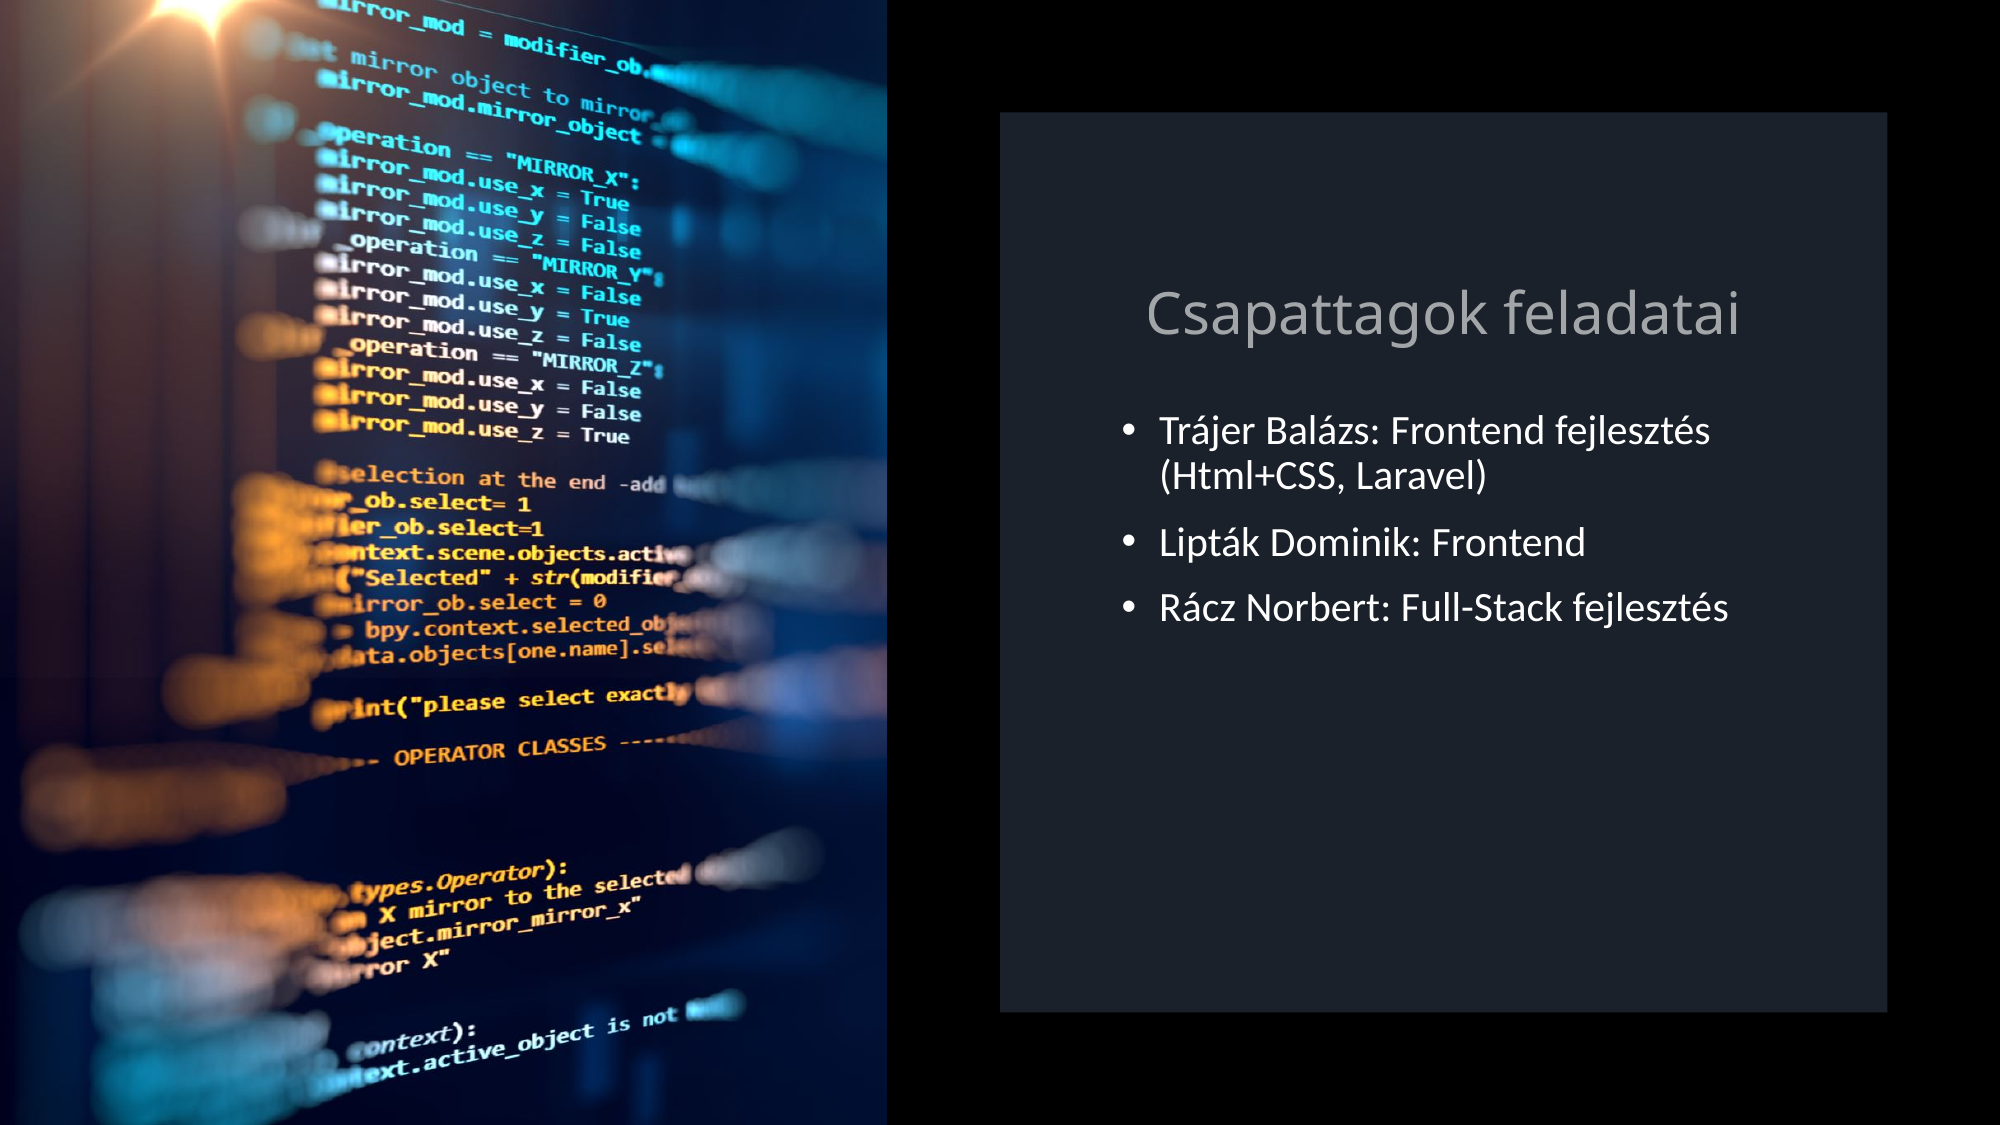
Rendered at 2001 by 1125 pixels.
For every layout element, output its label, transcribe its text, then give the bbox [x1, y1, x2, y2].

text_box [888, 0, 2000, 1125]
list Trájer Balázs: Frontend fejlesztés (Html+CSS, Laravel) Lipták Dominik: Frontend Rácz Norbert: Full-Stack fejlesztés [1106, 401, 1781, 906]
title Csapattagok feladatai [1106, 191, 1781, 355]
picture [654, 69, 670, 78]
text_box [999, 111, 1888, 1013]
picture [0, 0, 888, 1125]
